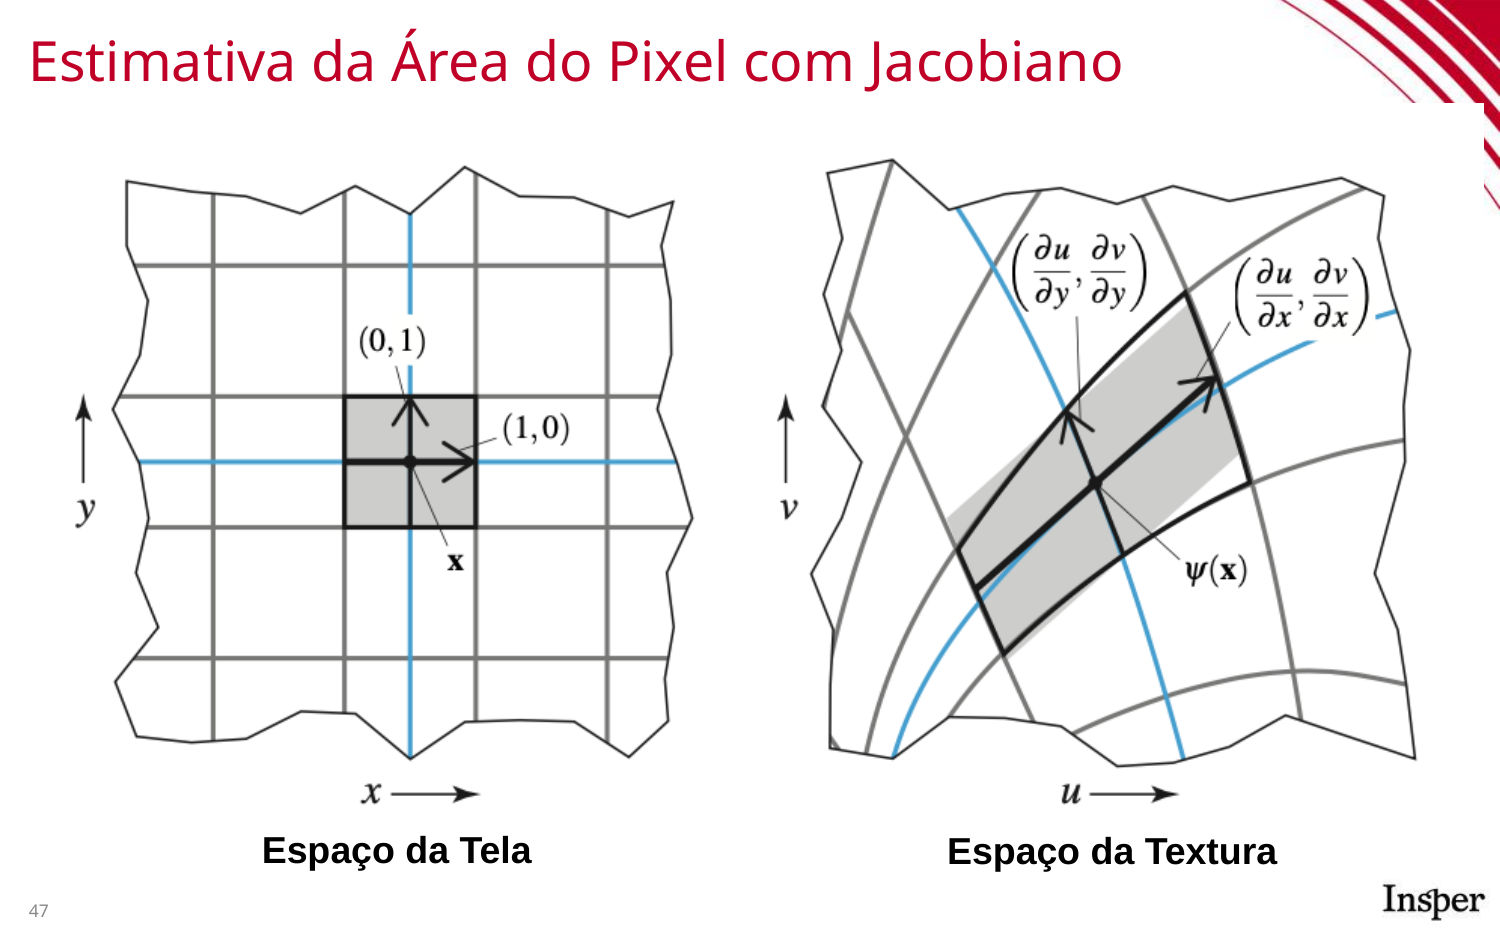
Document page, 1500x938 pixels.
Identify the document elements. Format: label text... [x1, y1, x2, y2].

text_box Espaço da Tela [77, 838, 716, 880]
picture [38, 0, 1500, 938]
text_box Espaço da Textura [793, 838, 1432, 881]
slide_number ‹#› [0, 887, 78, 938]
title Estimativa da Área do Pixel com Jacobiano [13, 18, 1397, 104]
